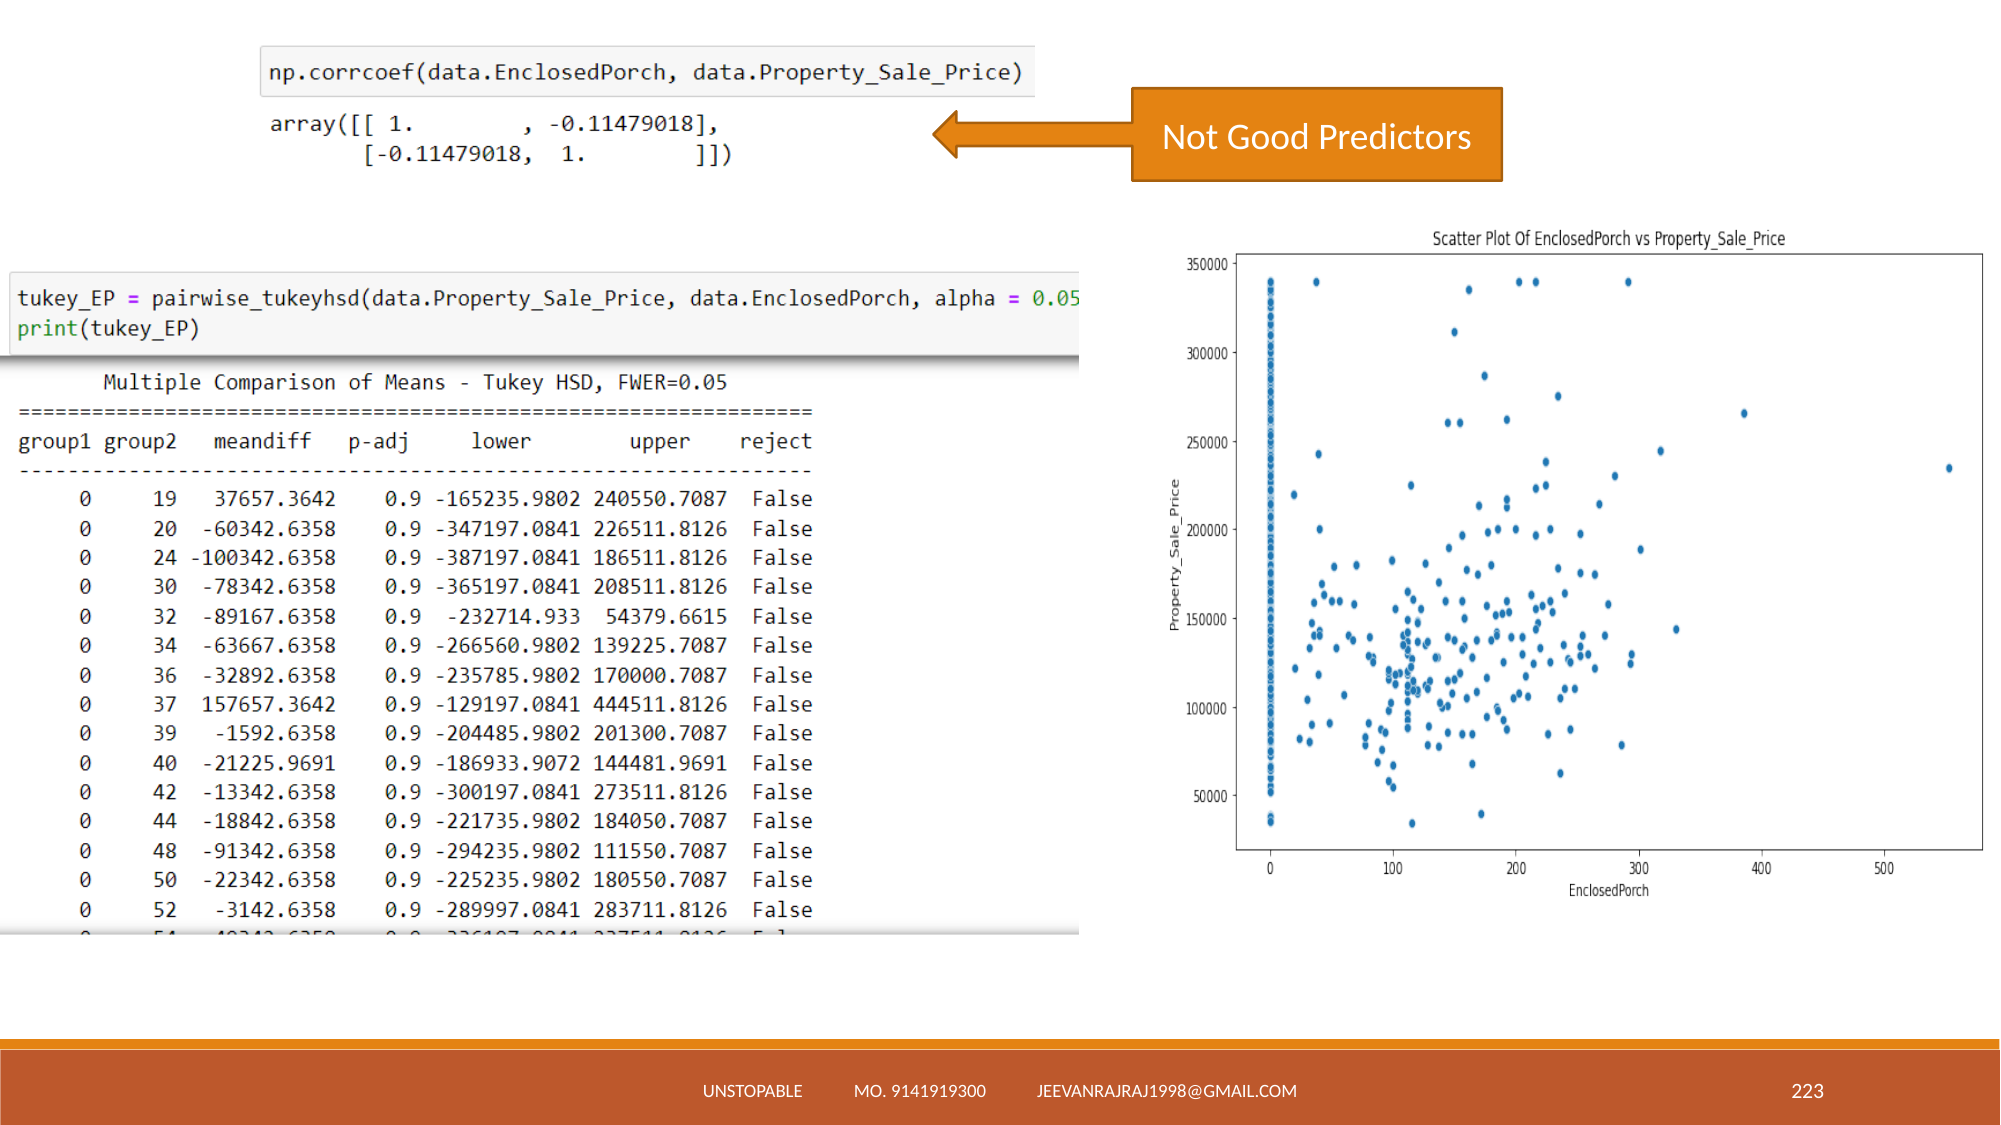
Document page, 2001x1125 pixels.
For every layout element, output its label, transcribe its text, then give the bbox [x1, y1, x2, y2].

picture [0, 263, 1079, 936]
text_box Not Good Predictors [1045, 86, 1504, 182]
picture [254, 41, 1035, 191]
footer unstopable Mo. 9141919300 jeevanrajraj1998@gmail.com [604, 1059, 1396, 1120]
slide_number 223 [1624, 1059, 1840, 1120]
picture [1160, 218, 1991, 910]
